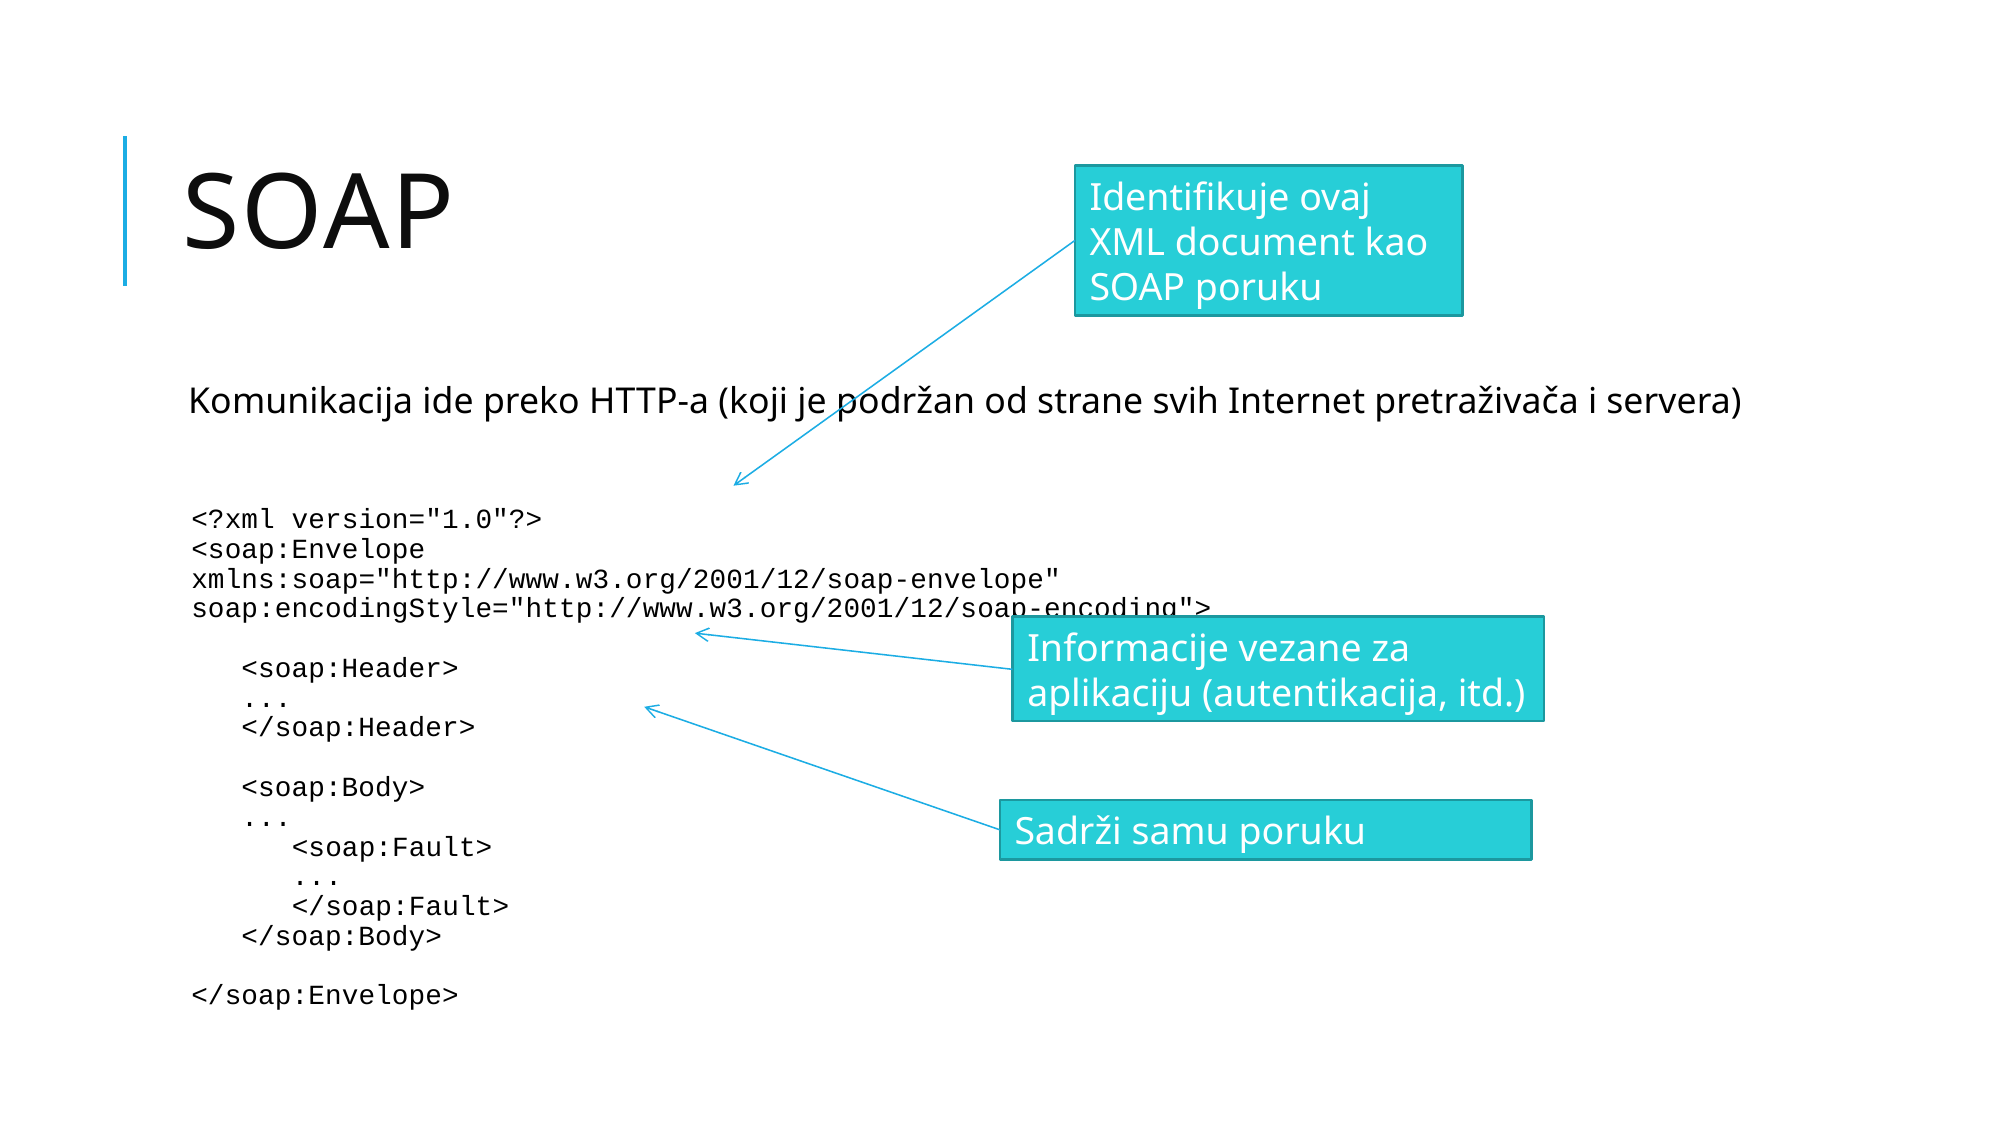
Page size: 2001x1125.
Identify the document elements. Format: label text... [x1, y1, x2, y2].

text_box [733, 241, 1076, 486]
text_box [694, 632, 1013, 670]
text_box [643, 706, 1001, 831]
list Komunikacija ide preko HTTP-a (koji je podržan od strane svih Internet pretraživača i servera) <?xml version="1.0"?> <soap:Envelope xmlns:soap="http://www.w3.org/2001/12/soap-envelope" soap:encodingStyle="http://www.w3.org/2001/12/soap-encoding"> <soap:Header> ... </soap:Header> <soap:Body> ... <soap:Fault> ... </soap:Fault> </soap:Body> </soap:Envelope> [168, 375, 1763, 1035]
text_box Identifikuje ovaj XML document kao SOAP poruku [1074, 164, 1464, 317]
title SOAP [168, 96, 1763, 342]
text_box Informacije vezane za aplikaciju (autentikacija, itd.) [1011, 615, 1545, 722]
text_box Sadrži samu poruku [999, 799, 1533, 861]
